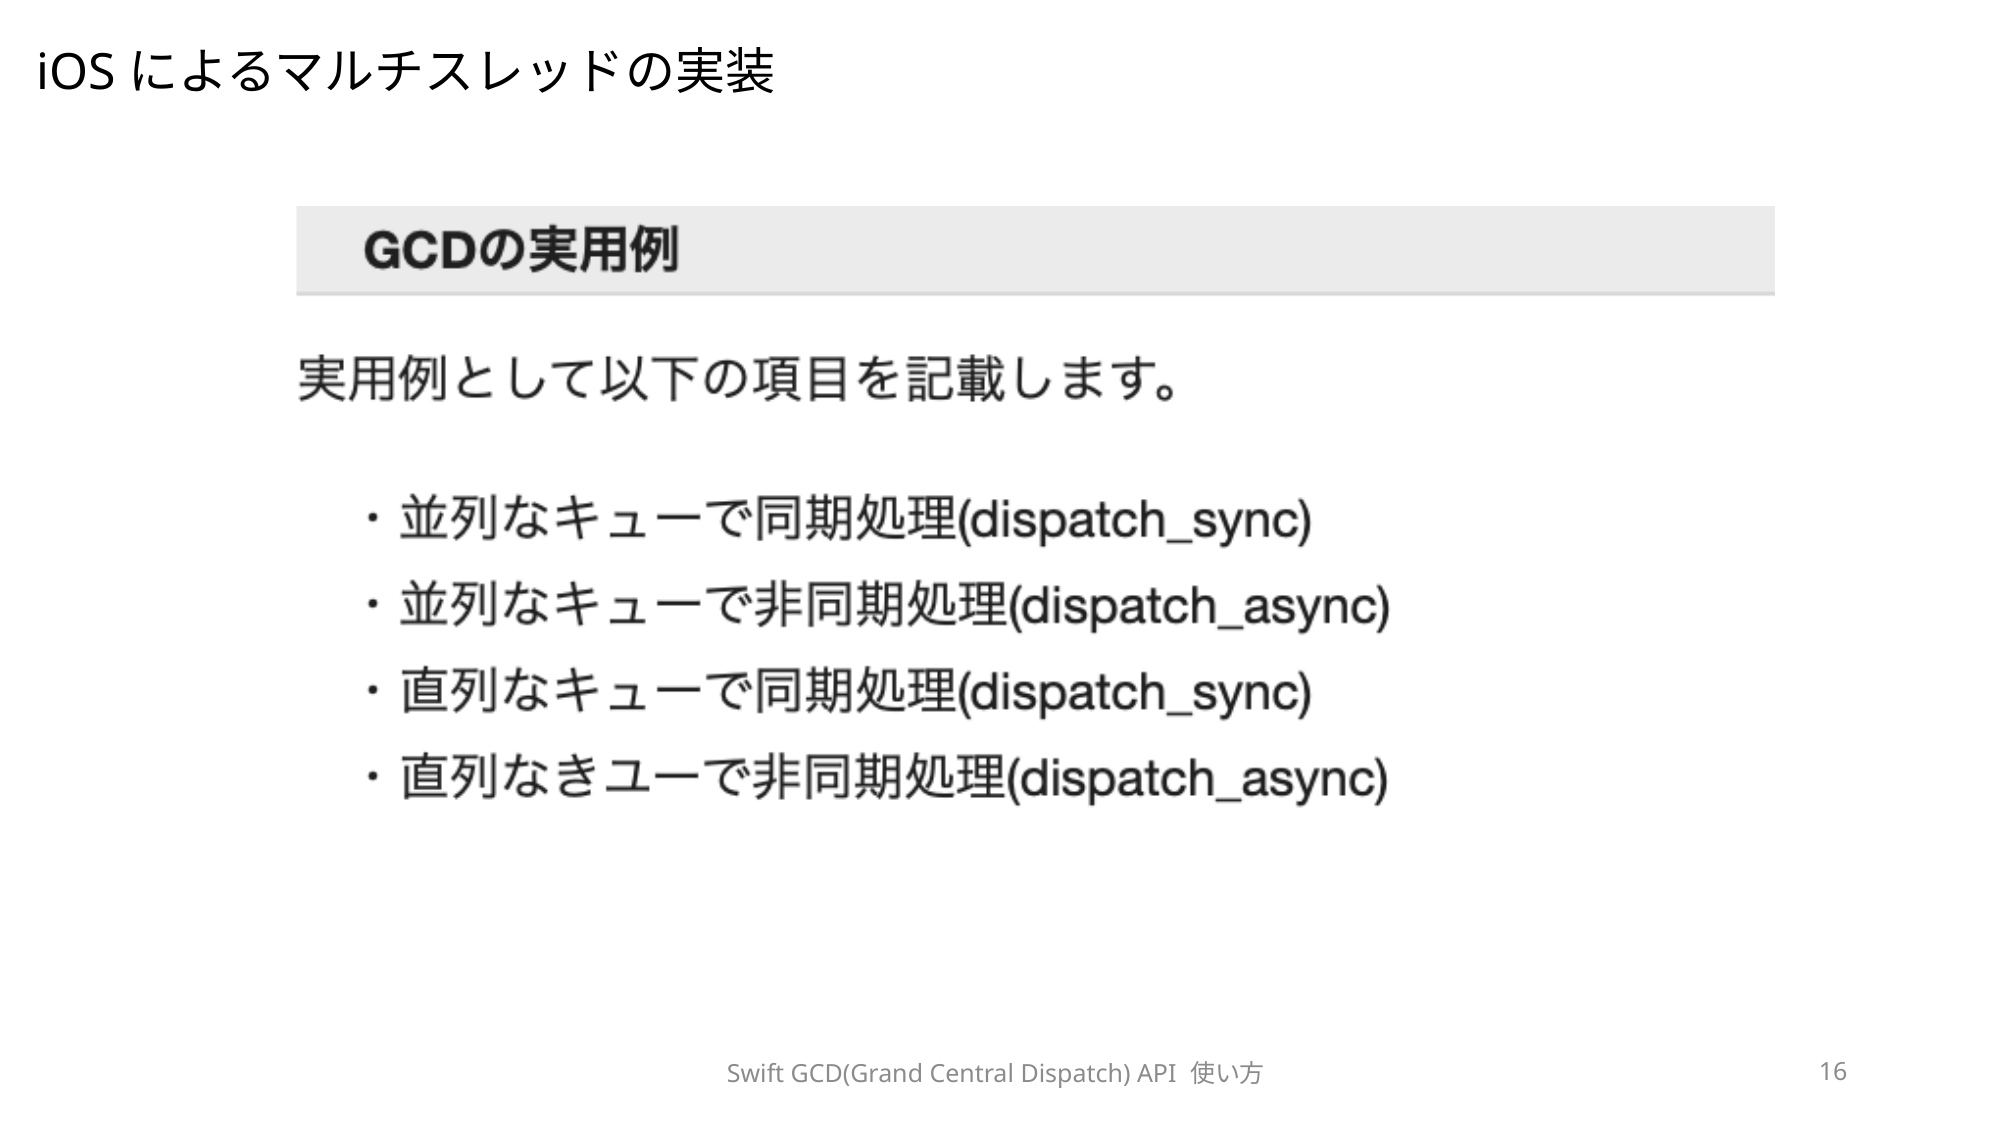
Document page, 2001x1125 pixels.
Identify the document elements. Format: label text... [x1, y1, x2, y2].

picture [293, 206, 1775, 892]
slide_number 16 [1412, 1042, 1863, 1103]
text_box iOSによるマルチスレッドの実装 [22, 31, 847, 107]
footer Swift GCD(Grand Central Dispatch) API 使い方 [662, 1042, 1338, 1103]
